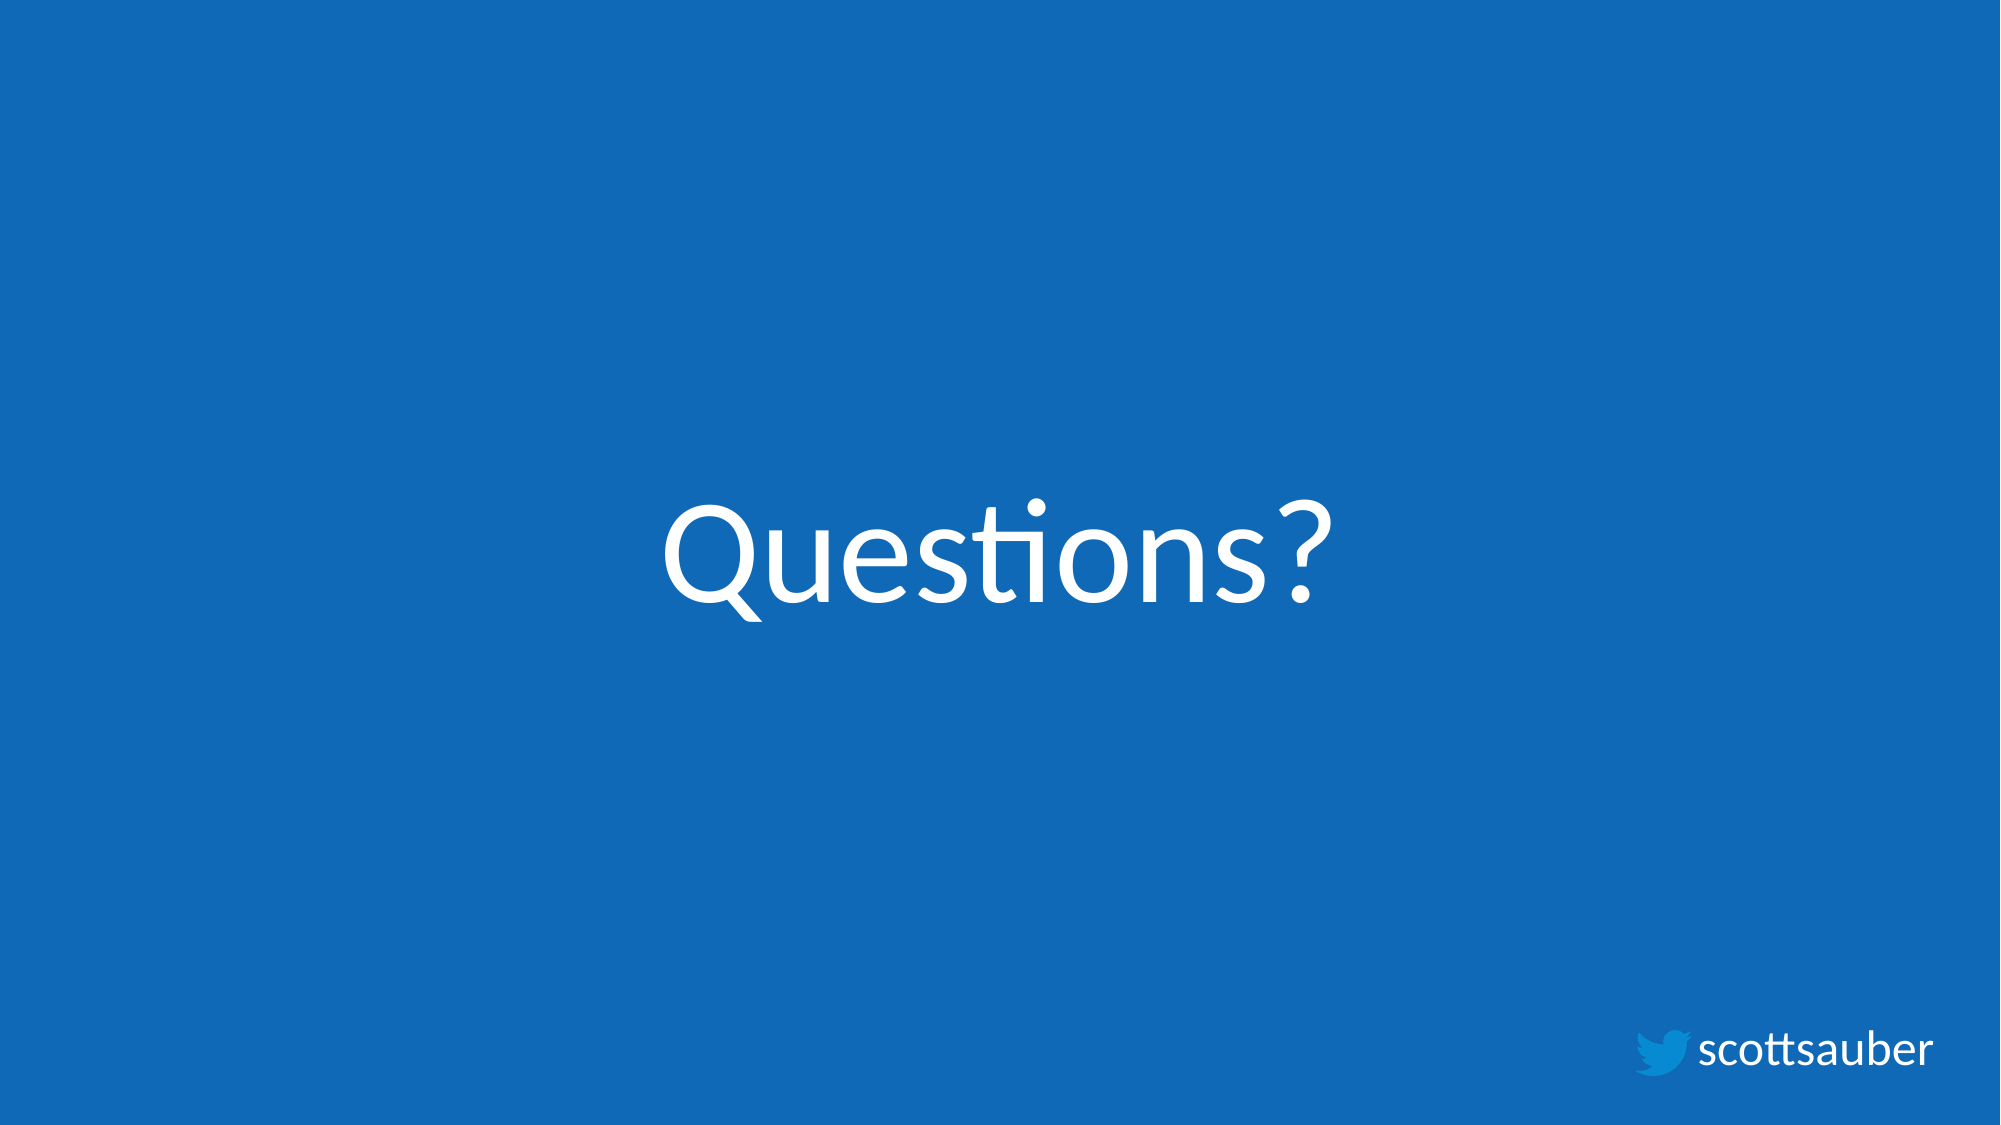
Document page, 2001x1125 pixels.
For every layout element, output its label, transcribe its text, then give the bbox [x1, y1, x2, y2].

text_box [1635, 1014, 1986, 1093]
title Questions? [137, 59, 1863, 1049]
